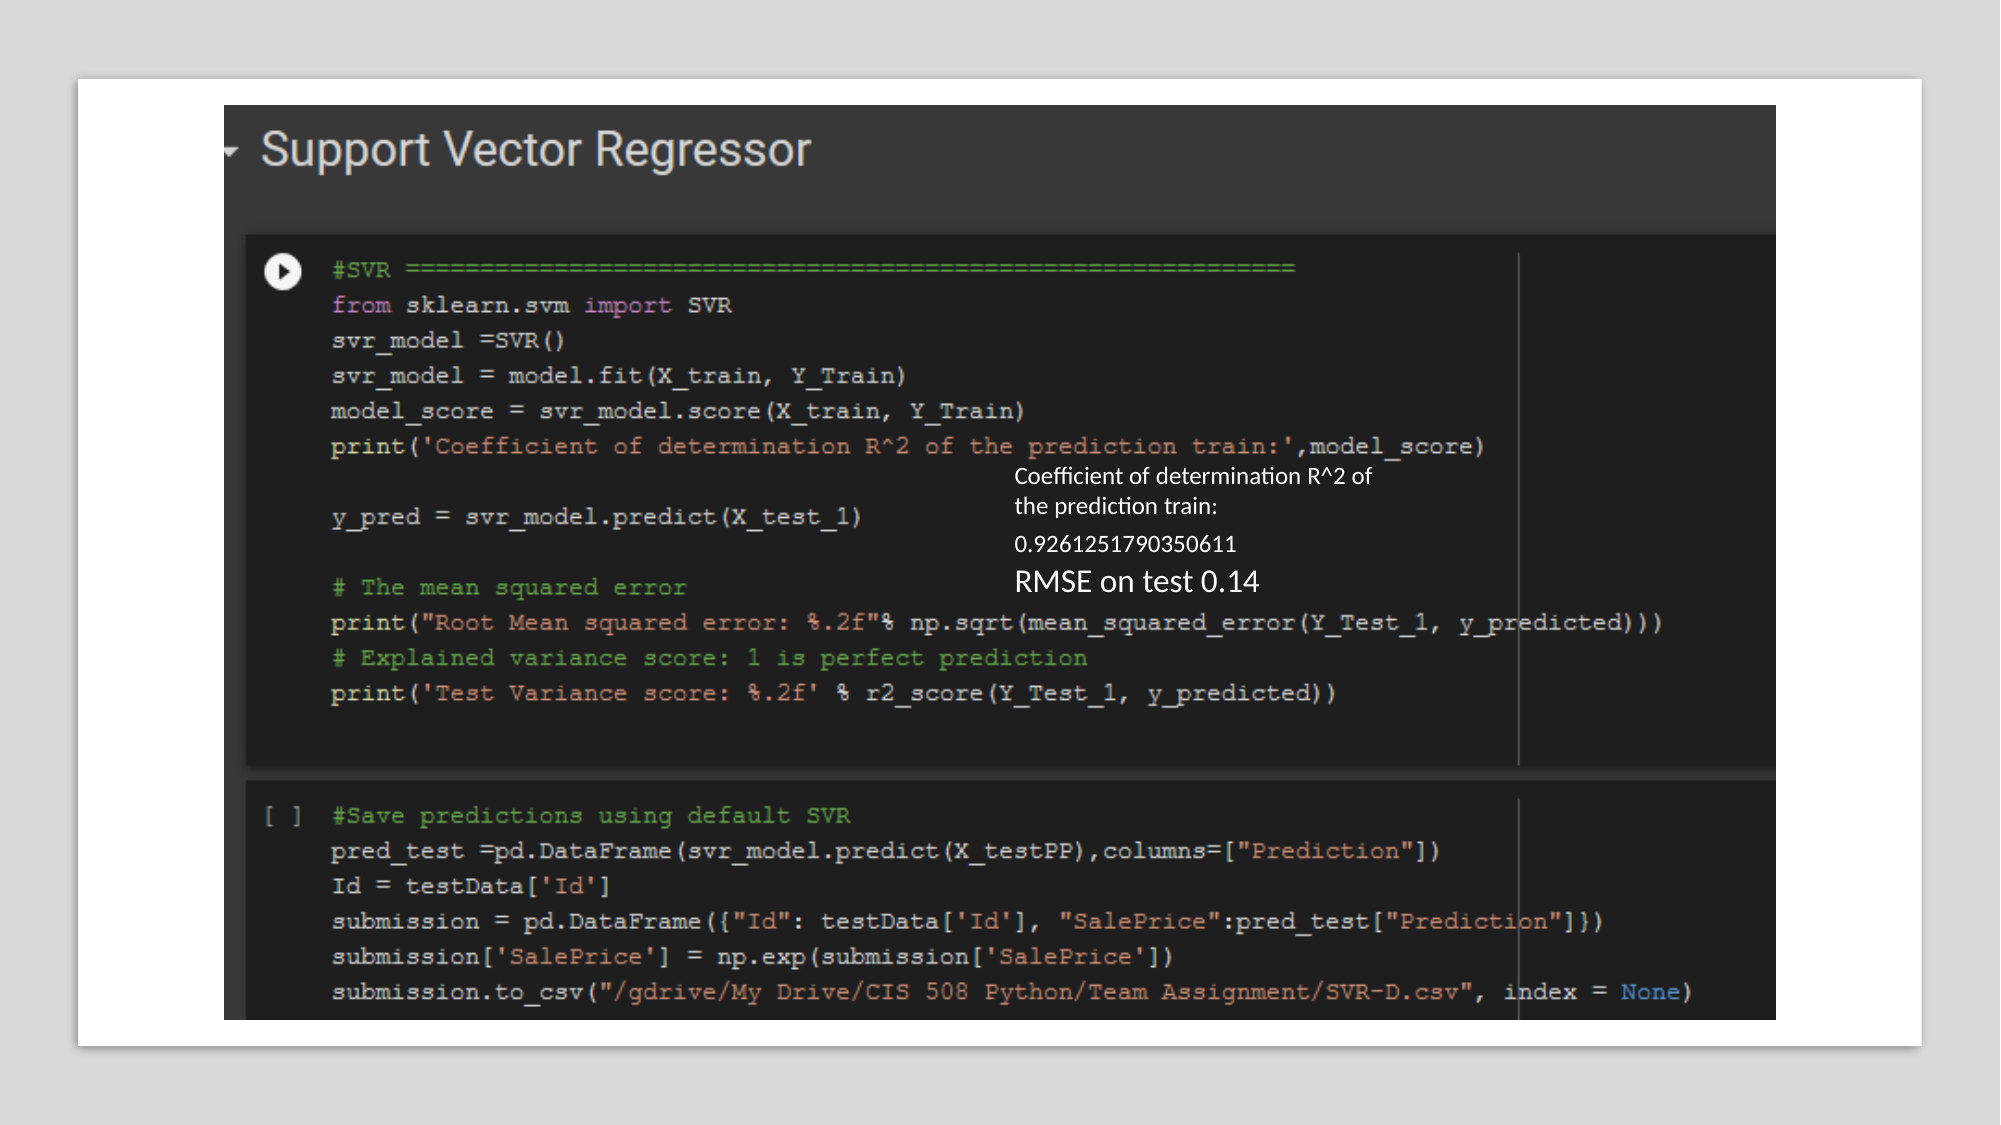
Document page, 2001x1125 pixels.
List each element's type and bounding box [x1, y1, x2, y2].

list [223, 104, 1777, 1020]
text_box [76, 77, 1924, 1048]
text_box [0, 0, 2000, 1125]
